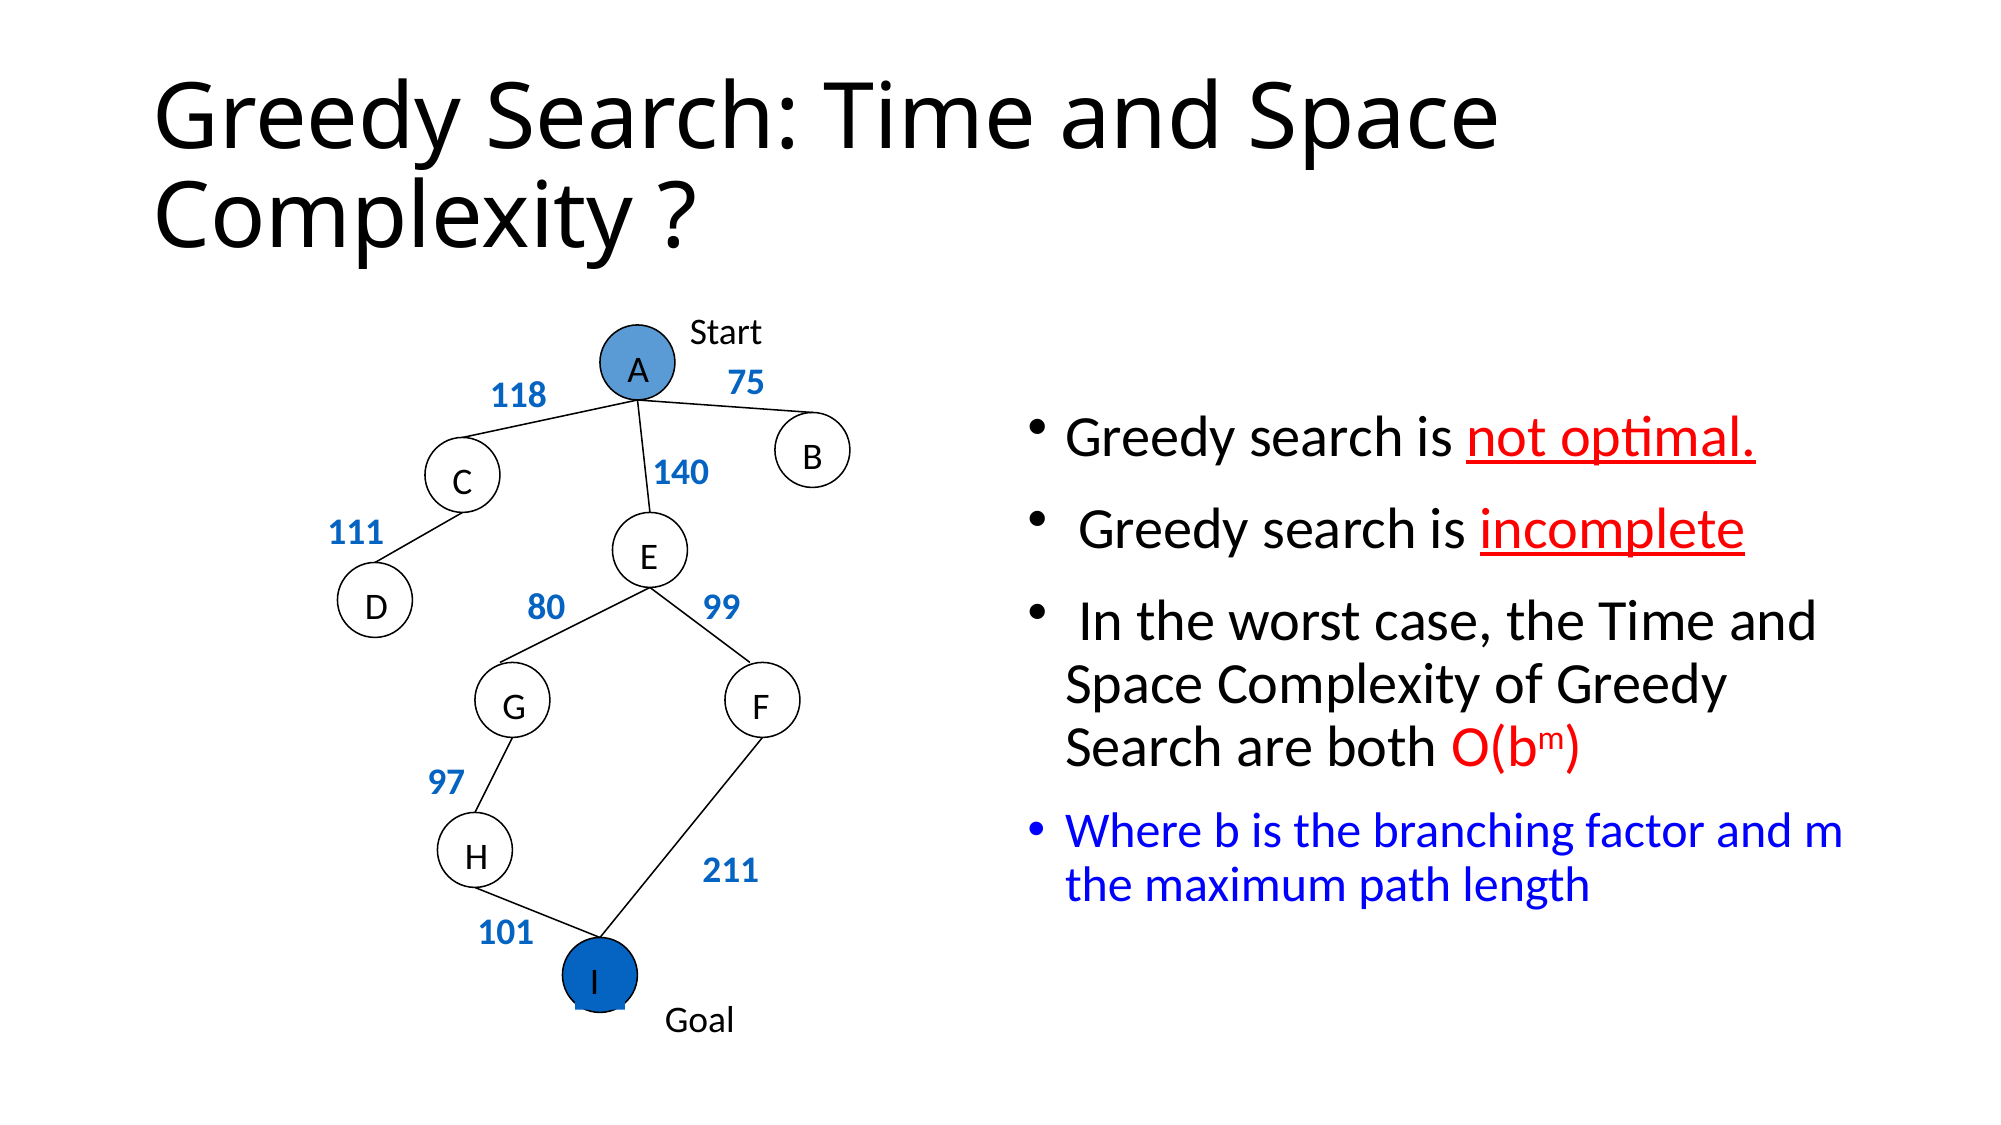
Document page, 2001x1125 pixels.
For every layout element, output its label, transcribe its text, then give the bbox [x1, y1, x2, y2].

text_box Goal [650, 987, 850, 1048]
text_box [599, 324, 675, 400]
text_box 75 [712, 349, 813, 410]
text_box 101 [462, 899, 600, 960]
text_box 99 [687, 574, 788, 635]
list Greedy search is not optimal. Greedy search is incomplete In the worst case, the Time and Space Complexity of Greedy Search are both O(bm) Where b is the branching factor and m the maximum path length [1012, 299, 1863, 1014]
text_box Start [675, 299, 875, 360]
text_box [562, 937, 638, 1013]
text_box 118 [474, 362, 600, 423]
text_box 97 [412, 749, 513, 810]
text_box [774, 412, 850, 488]
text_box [337, 562, 413, 638]
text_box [474, 662, 550, 738]
text_box 80 [512, 574, 613, 635]
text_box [612, 512, 688, 588]
text_box 111 [312, 499, 438, 560]
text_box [424, 437, 500, 513]
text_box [724, 662, 800, 738]
text_box 211 [687, 837, 813, 898]
title Greedy Search: Time and Space Complexity ? [137, 59, 1863, 278]
text_box 140 [637, 439, 763, 500]
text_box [437, 812, 513, 888]
